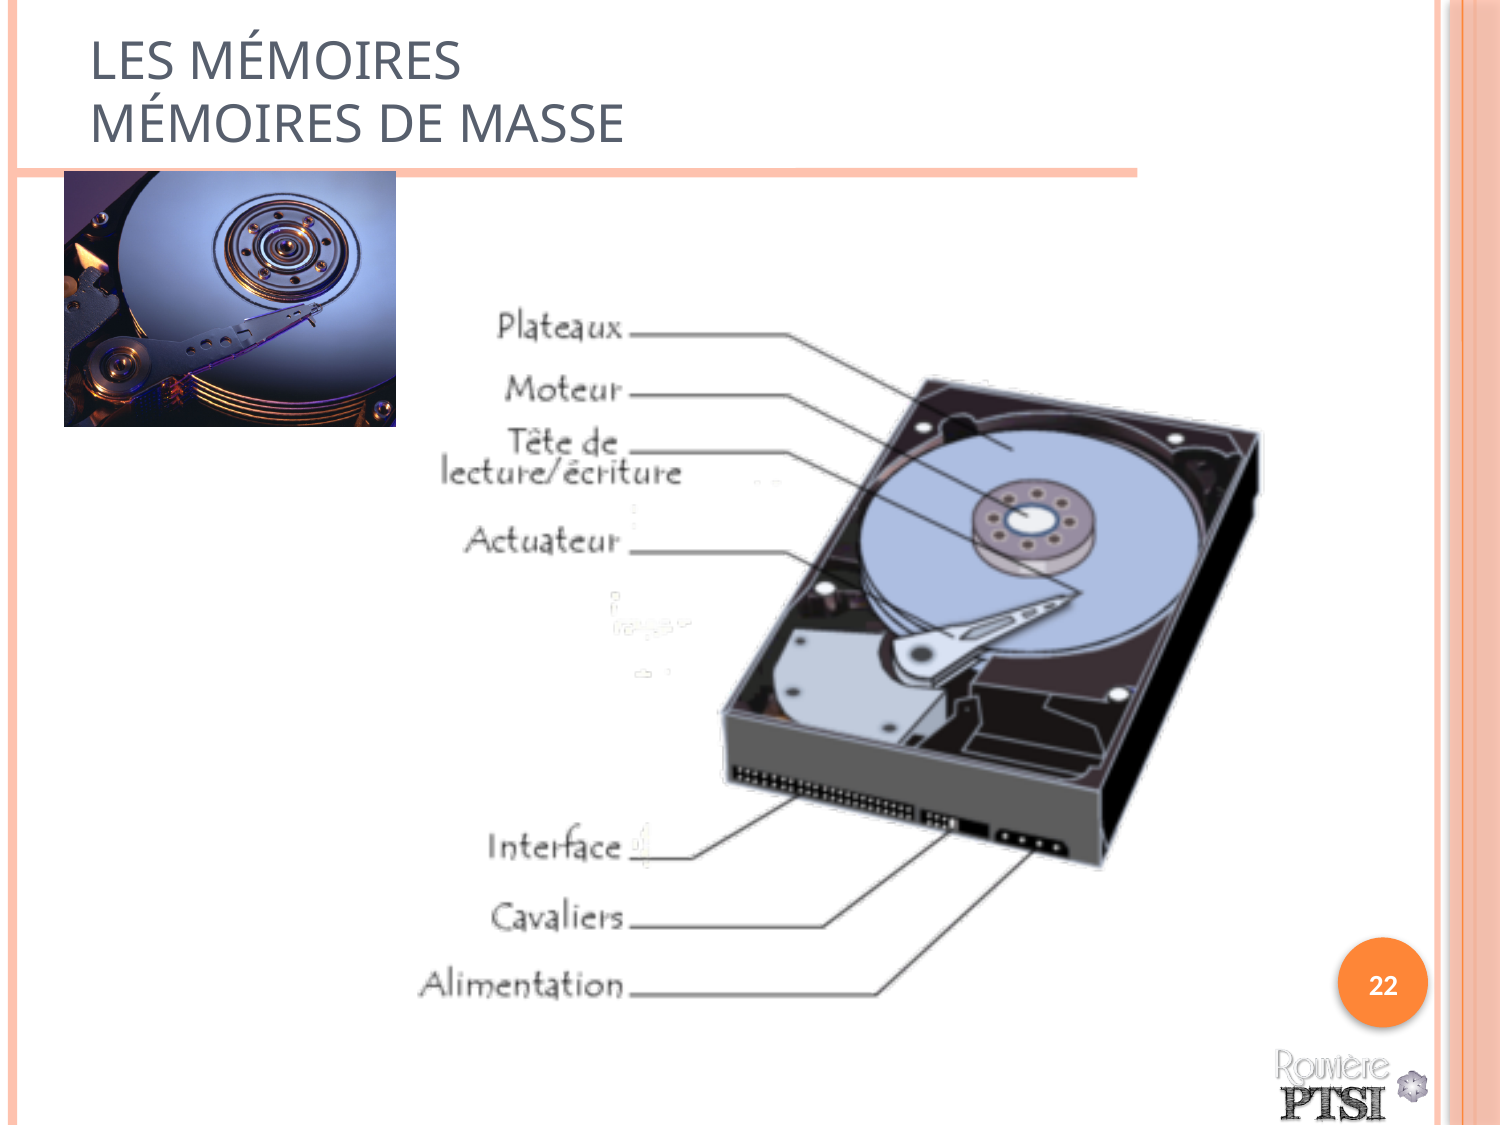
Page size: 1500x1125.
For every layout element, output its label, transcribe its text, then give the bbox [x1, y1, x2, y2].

picture [64, 171, 397, 427]
picture [416, 298, 1278, 1012]
slide_number 22 [1333, 940, 1434, 1027]
picture [1274, 1048, 1428, 1125]
title Les mémoires Mémoires de masse [75, 19, 1300, 161]
